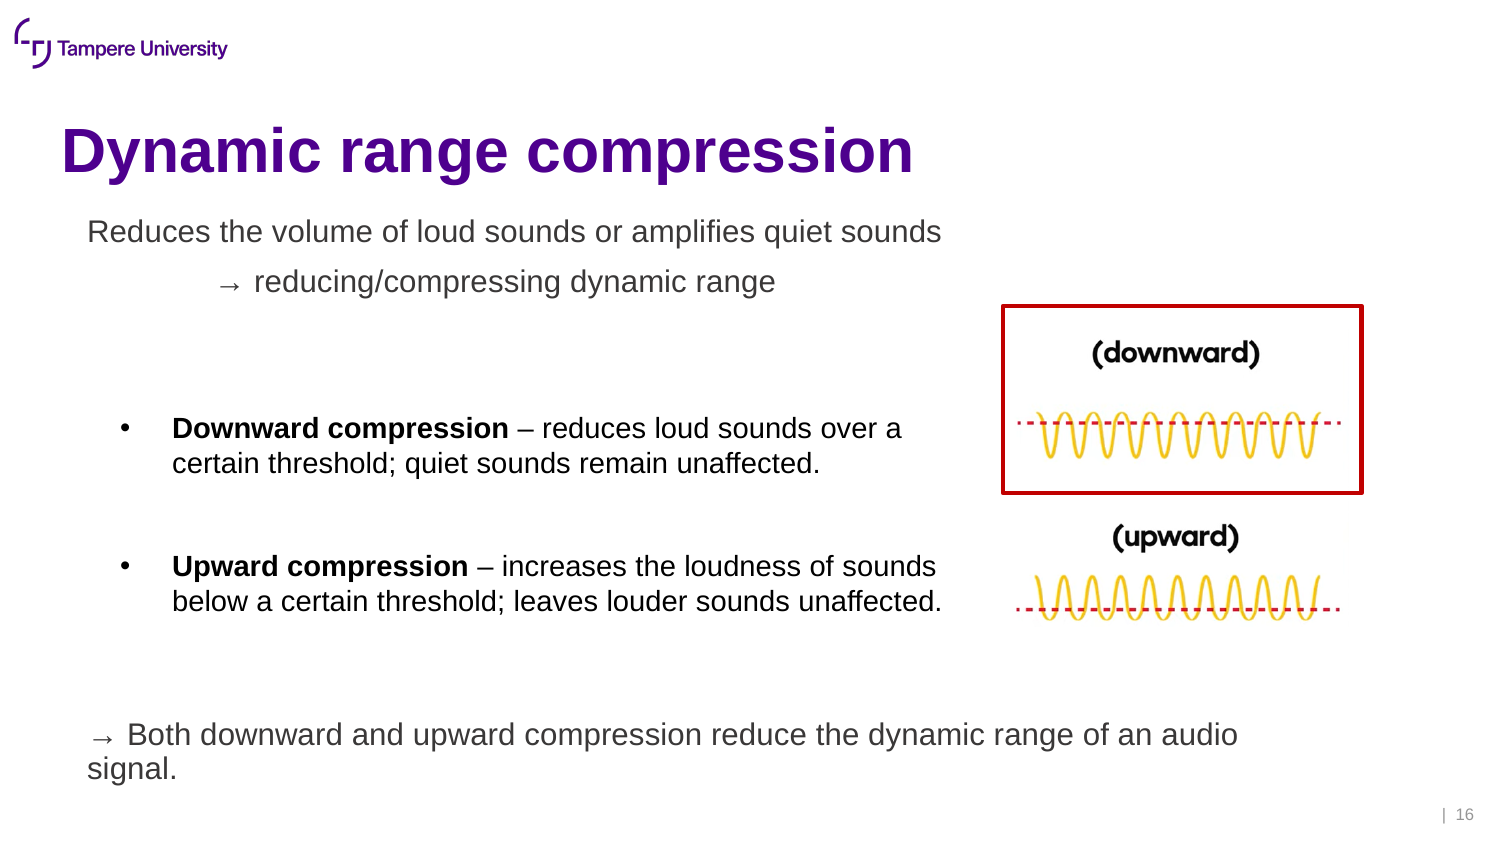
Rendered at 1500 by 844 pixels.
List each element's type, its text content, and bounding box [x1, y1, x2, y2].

text_box Downward compression – reduces loud sounds over a certain threshold; quiet sounds remain unaffected. Upward compression – increases the loudness of sounds below a certain threshold; leaves louder sounds unaffected. [82, 402, 974, 660]
slide_number | 16 [1439, 798, 1486, 830]
title Dynamic range compression [50, 112, 1345, 192]
list Reduces the volume of loud sounds or amplifies quiet sounds → reducing/compressing dynamic range → Both downward and upward compression reduce the dynamic range of an audio signal. [52, 210, 1347, 746]
text_box [1001, 304, 1364, 495]
picture [1002, 328, 1350, 627]
picture [3, 4, 241, 80]
